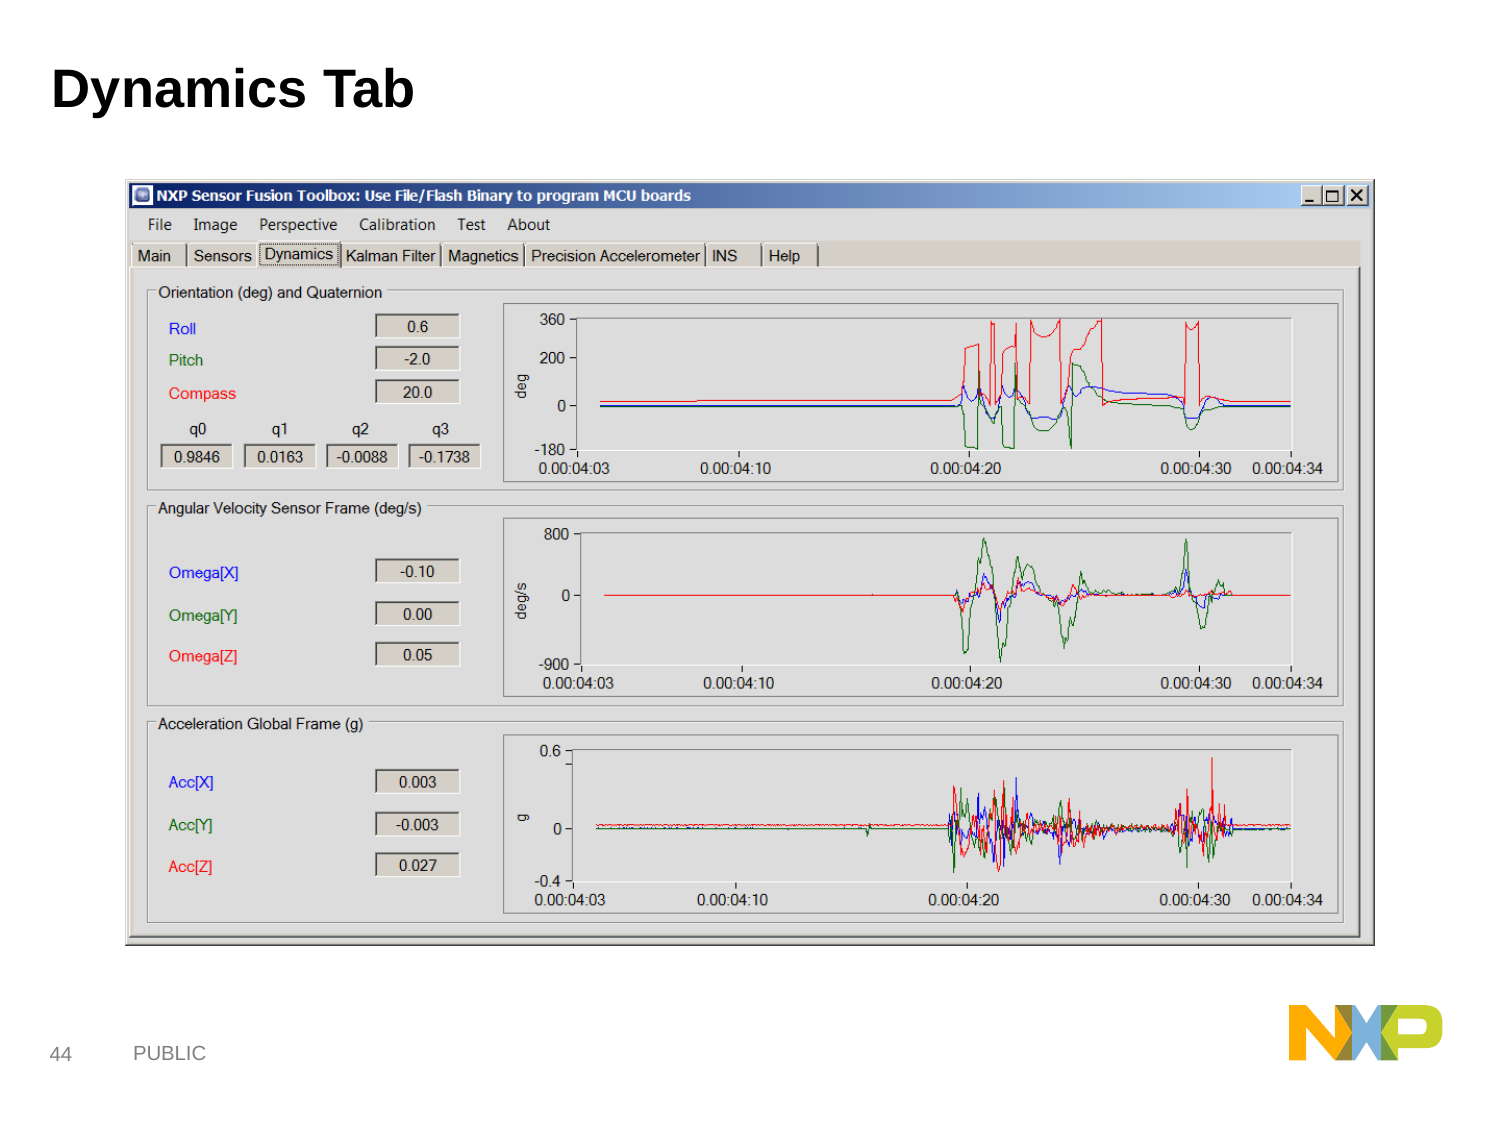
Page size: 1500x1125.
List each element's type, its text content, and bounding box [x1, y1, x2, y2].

title Dynamics Tab [36, 45, 1472, 154]
picture [124, 178, 1376, 946]
